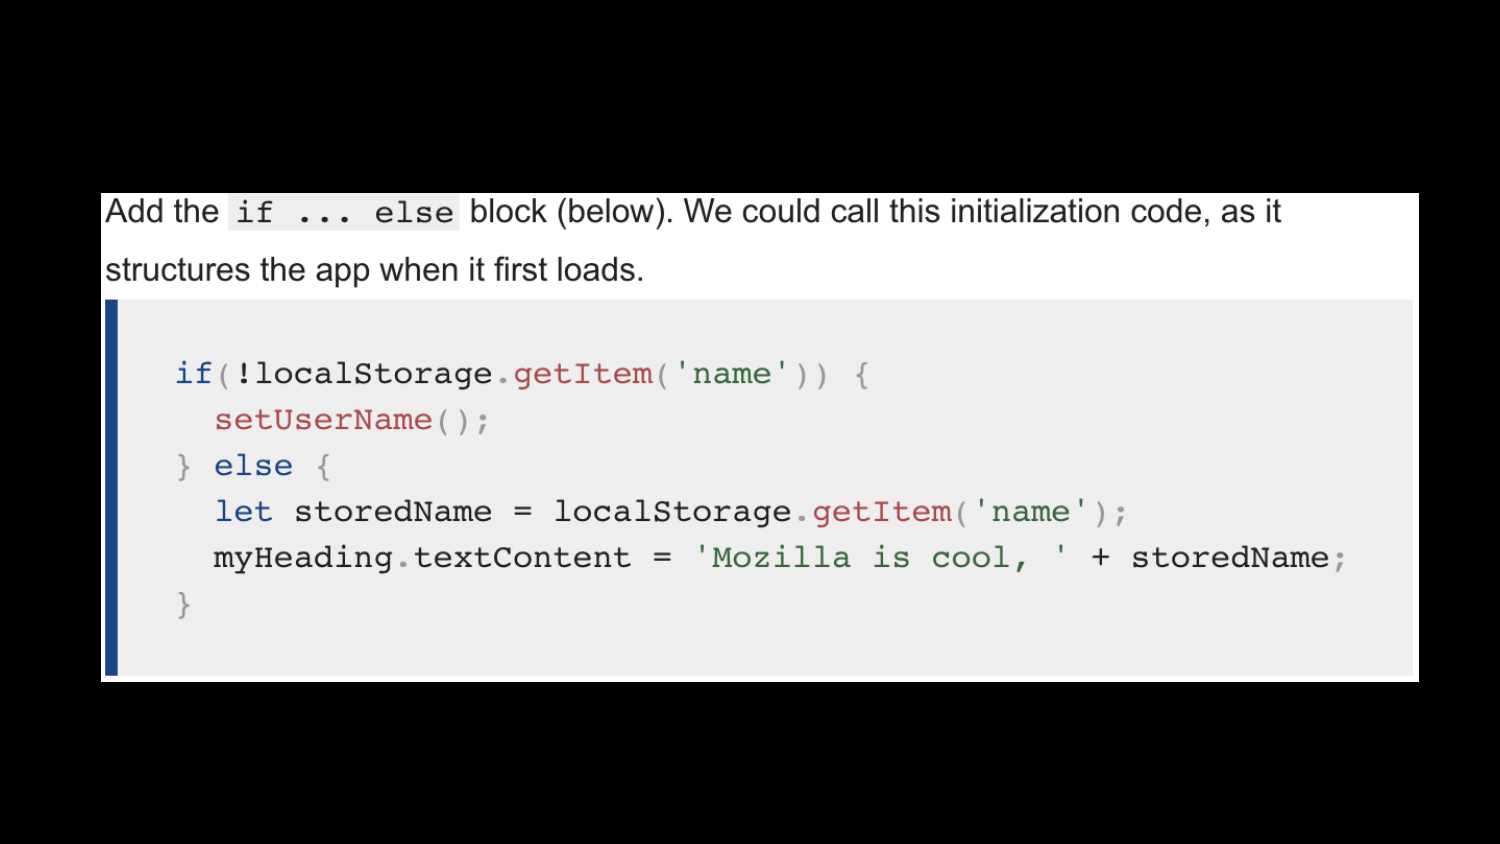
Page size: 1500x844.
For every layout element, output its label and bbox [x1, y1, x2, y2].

picture [101, 193, 1419, 682]
